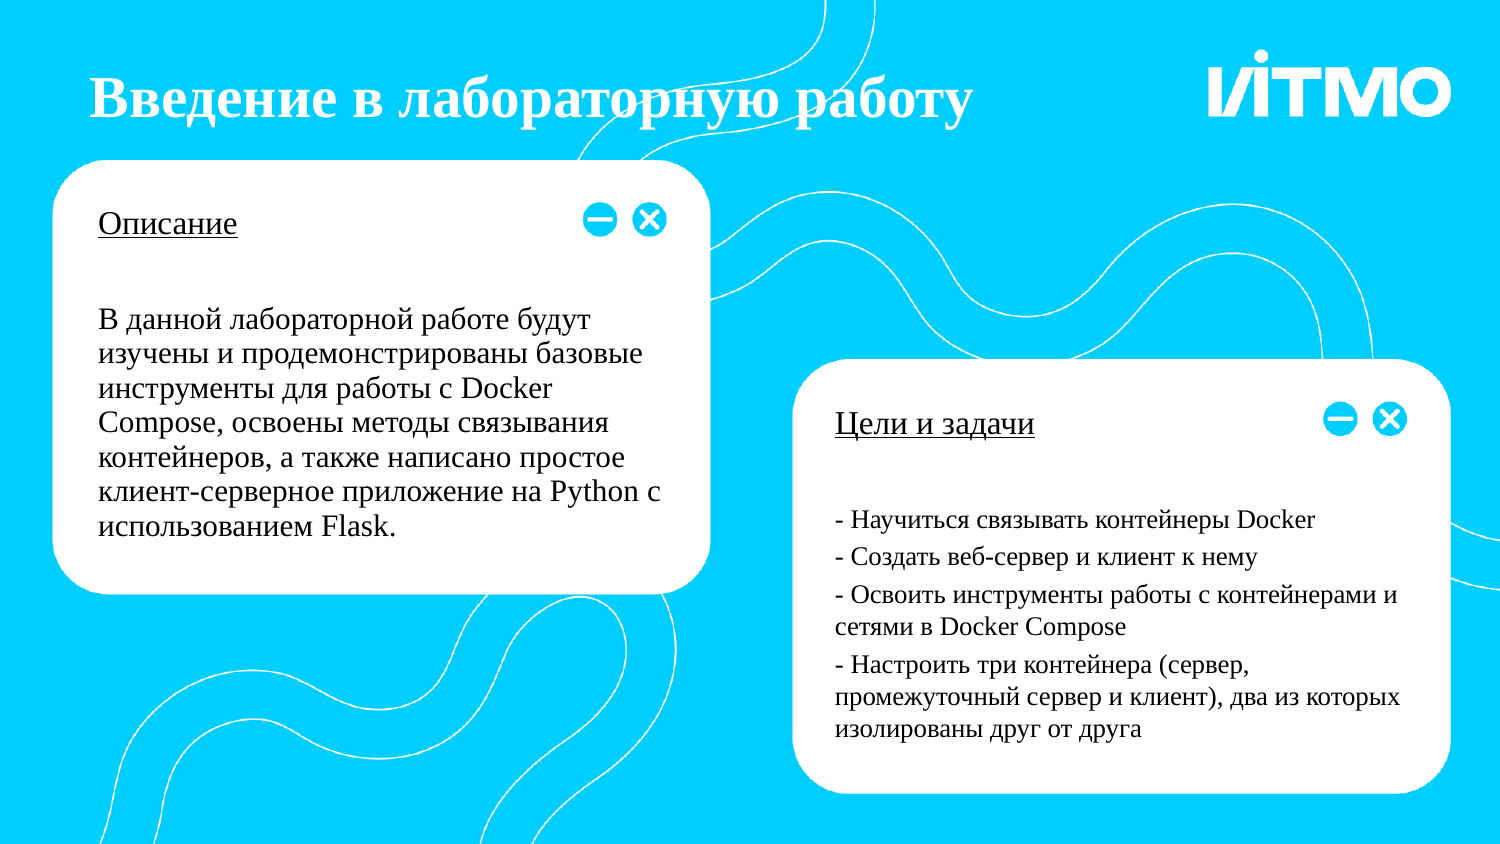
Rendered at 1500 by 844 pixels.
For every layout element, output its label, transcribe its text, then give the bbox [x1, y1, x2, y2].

title Введение в лабораторную работу [75, 50, 1195, 137]
picture [1255, 50, 1268, 62]
list - Научиться связывать контейнеры Docker - Создать веб-сервер и клиент к нему - Освоить инструменты работы с контейнерами и сетями в Docker Compose - Настроить три контейнера (сервер, промежуточный сервер и клиент), два из которых изолированы друг от друга [820, 493, 1417, 753]
picture [1272, 68, 1321, 116]
picture [1326, 68, 1397, 116]
list Цели и задачи [820, 393, 1306, 492]
picture [793, 356, 1452, 793]
picture [1401, 68, 1450, 116]
picture [53, 159, 712, 597]
list В данной лабораторной работе будут изучены и продемонстрированы базовые инструменты для работы с Docker Compose, освоены методы связывания контейнеров, а также написано простое клиент-серверное приложение на Python с использованием Flask. [83, 294, 680, 553]
picture [1209, 68, 1268, 116]
list Описание [83, 193, 569, 292]
